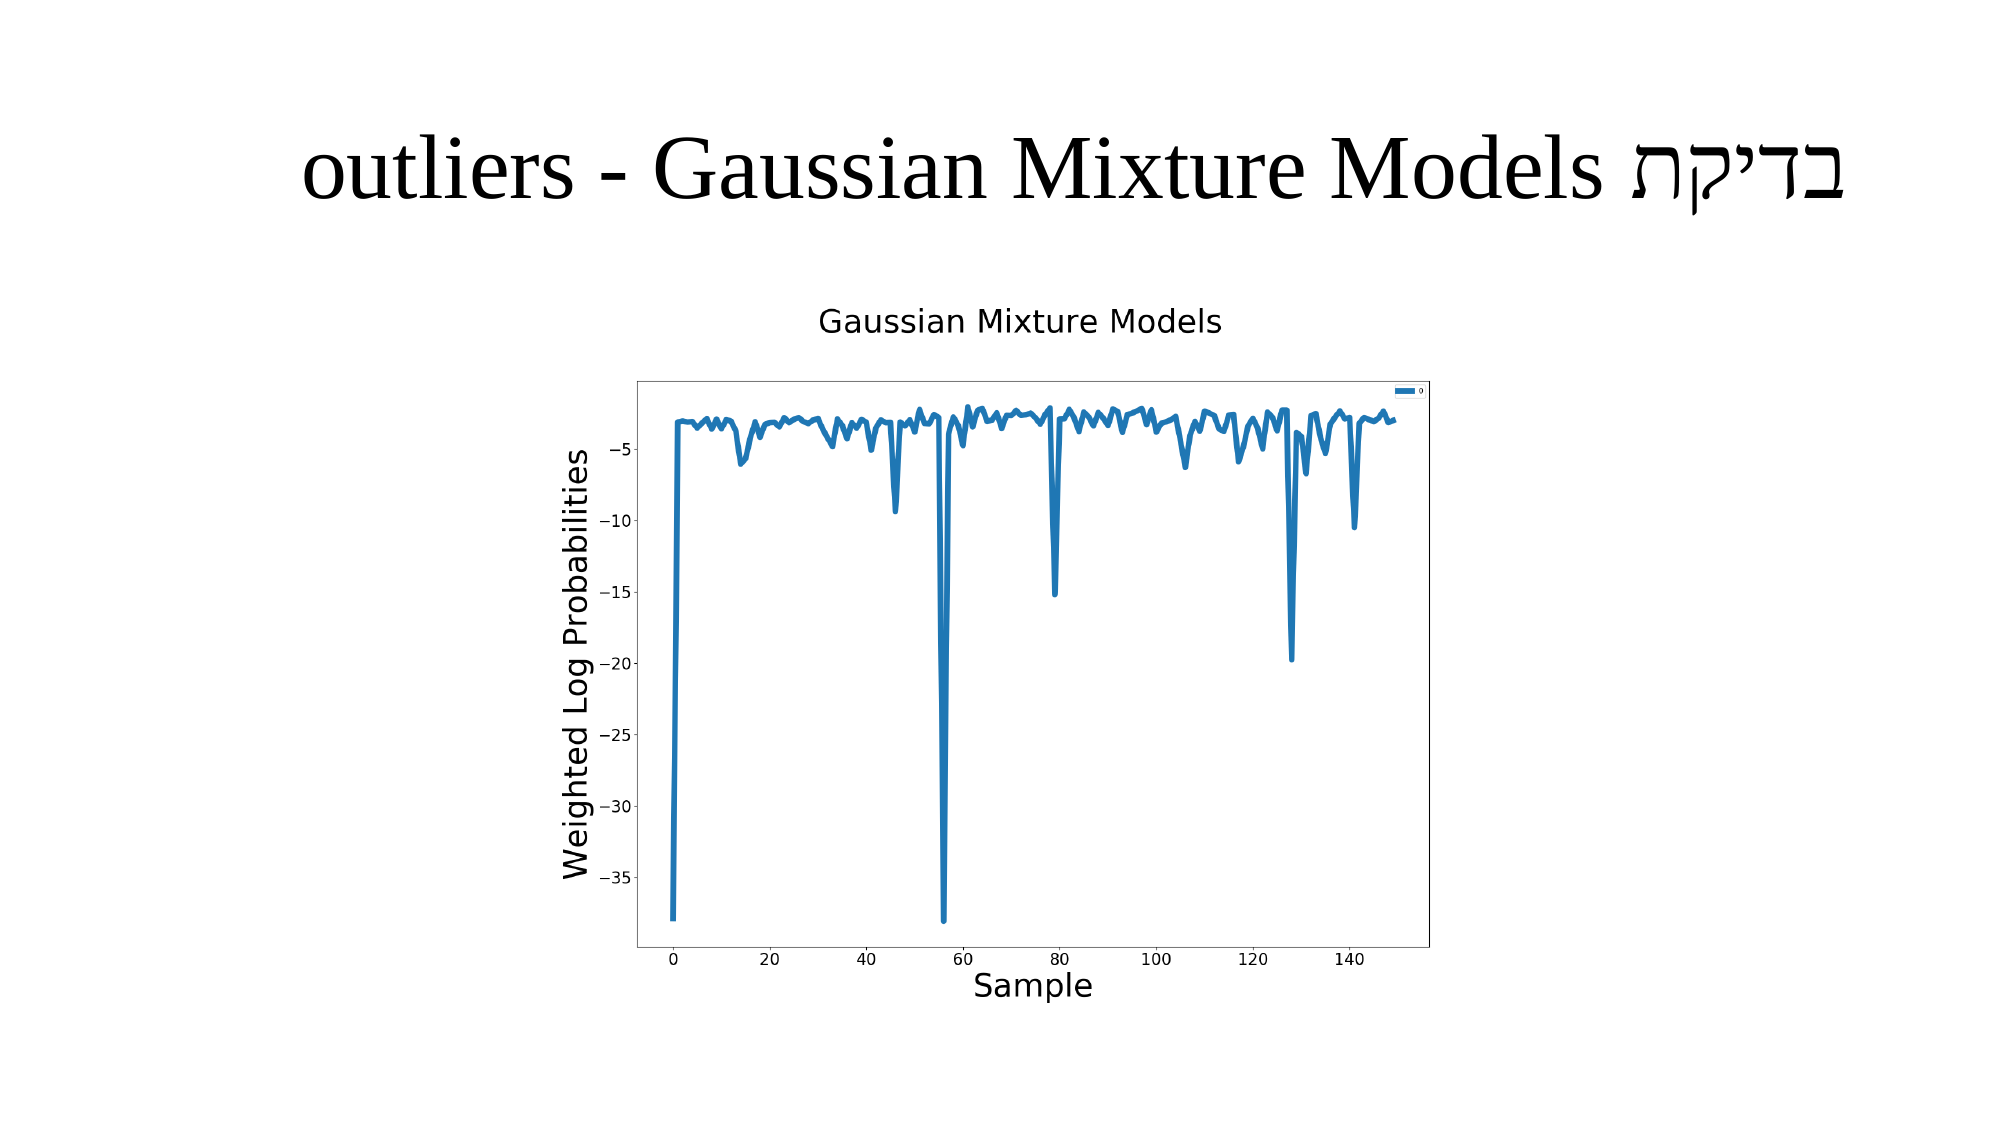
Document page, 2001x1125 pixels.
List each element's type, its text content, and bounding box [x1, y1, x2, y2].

title בדיקת outliers - Gaussian Mixture Models [137, 59, 1863, 278]
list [527, 299, 1473, 1014]
